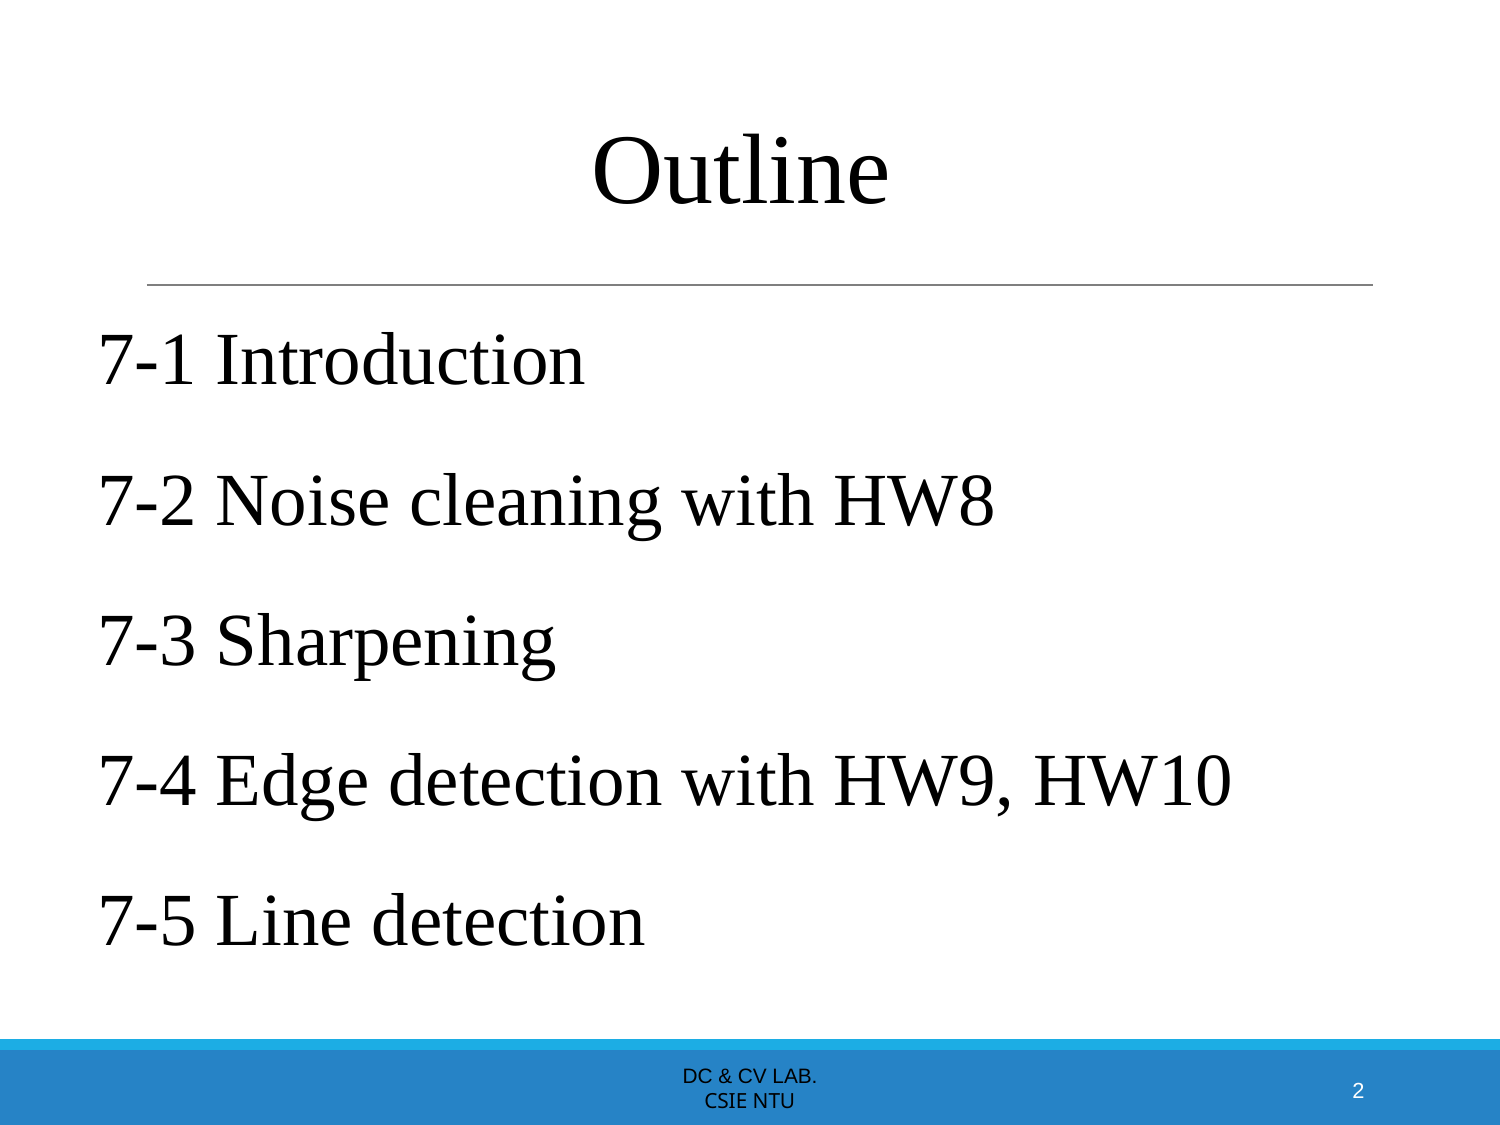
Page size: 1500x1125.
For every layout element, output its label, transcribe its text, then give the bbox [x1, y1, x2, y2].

slide_number ‹#› [1218, 1059, 1380, 1120]
list 7-1 Introduction 7-2 Noise cleaning with HW8 7-3 Sharpening 7-4 Edge detection with HW9, HW10 7-5 Line detection [80, 302, 1498, 1071]
title Outline [76, 137, 1406, 232]
footer DC & CV LAB. CSIE NTU [512, 1050, 988, 1125]
